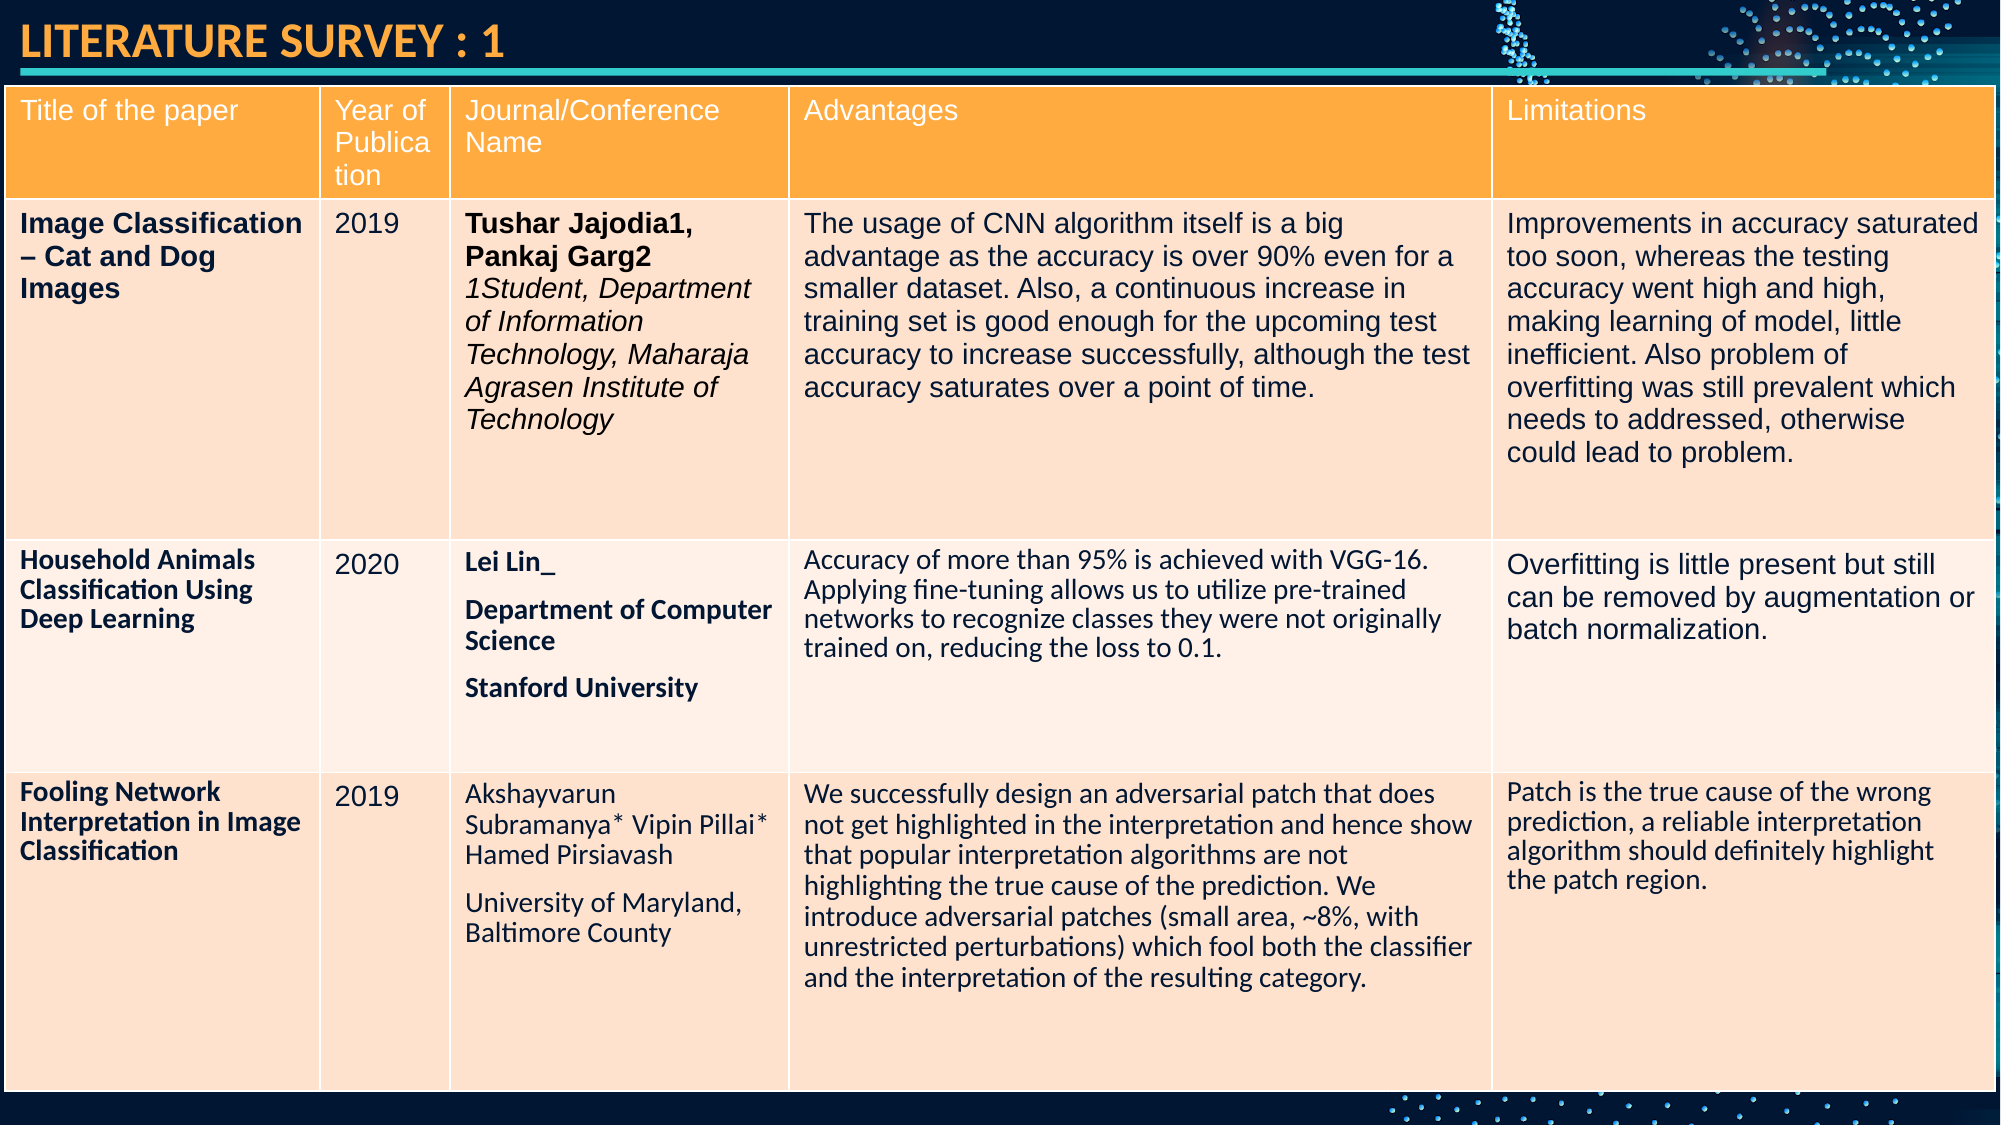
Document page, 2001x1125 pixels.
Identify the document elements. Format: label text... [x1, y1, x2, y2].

table_cell Accuracy of more than 95% is achieved with VGG-16. Applying fine-tuning allows us to utilize pre-trained networks to recognize classes they were not originally trained on, reducing the loss to 0.1. [790, 541, 1491, 772]
table_header Journal/Conference Name [451, 87, 788, 198]
table_cell Overfitting is little present but still can be removed by augmentation or batch normalization. [1493, 541, 1994, 772]
table_cell 2019 [321, 773, 449, 1090]
table_cell Akshayvarun Subramanya* Vipin Pillai* Hamed Pirsiavash University of Maryland, Baltimore County [451, 773, 788, 1090]
text_box [20, 68, 1827, 76]
table_cell 2019 [321, 200, 449, 539]
table_cell Fooling Network Interpretation in Image Classification [6, 773, 319, 1090]
table_header Title of the paper [6, 87, 319, 198]
table_cell We successfully design an adversarial patch that does not get highlighted in the interpretation and hence show that popular interpretation algorithms are not highlighting the true cause of the prediction. We introduce adversarial patches (small area, ~8%, with unrestricted perturbations) which fool both the classifier and the interpretation of the resulting category. [790, 773, 1491, 1090]
picture [1996, 827, 2001, 920]
picture [1996, 327, 2001, 356]
table_cell Image Classification – Cat and Dog Images [6, 200, 319, 539]
table_header Advantages [790, 87, 1491, 198]
picture [1068, 0, 2001, 68]
picture [1996, 638, 2001, 703]
picture [1996, 255, 2001, 270]
picture [1996, 574, 2001, 591]
table_cell 2020 [321, 541, 449, 772]
text_box LITERATURE SURVEY : 1 [4, 0, 1068, 75]
picture [1979, 77, 2001, 86]
picture [0, 0, 2001, 1125]
picture [1996, 927, 2001, 970]
picture [1996, 1002, 2001, 1068]
table_cell The usage of CNN algorithm itself is a big advantage as the accuracy is over 90% even for a smaller dataset. Also, a continuous increase in training set is good enough for the upcoming test accuracy to increase successfully, although the test accuracy saturates over a point of time. [790, 200, 1491, 539]
table_cell Tushar Jajodia1, Pankaj Garg2 1Student, Department of Information Technology, Maharaja Agrasen Institute of Technology [451, 200, 788, 539]
picture [1996, 283, 2001, 291]
picture [1996, 793, 2001, 811]
picture [1996, 487, 2001, 496]
table_header Year of Publication [321, 87, 449, 198]
table_cell Lei Lin_ Department of Computer Science Stanford University [451, 541, 788, 772]
table_cell Improvements in accuracy saturated too soon, whereas the testing accuracy went high and high, making learning of model, little inefficient. Also problem of overfitting was still prevalent which needs to addressed, otherwise could lead to problem. [1493, 200, 1994, 539]
picture [1996, 160, 2001, 169]
picture [1996, 594, 2001, 615]
table_cell Patch is the true cause of the wrong prediction, a reliable interpretation algorithm should definitely highlight the patch region. [1493, 773, 1994, 1090]
picture [1996, 432, 2001, 441]
table_cell Household Animals Classification Using Deep Learning [6, 541, 319, 772]
table_header Limitations [1493, 87, 1994, 198]
picture [1996, 226, 2001, 246]
picture [1996, 205, 2001, 213]
picture [1996, 303, 2001, 319]
